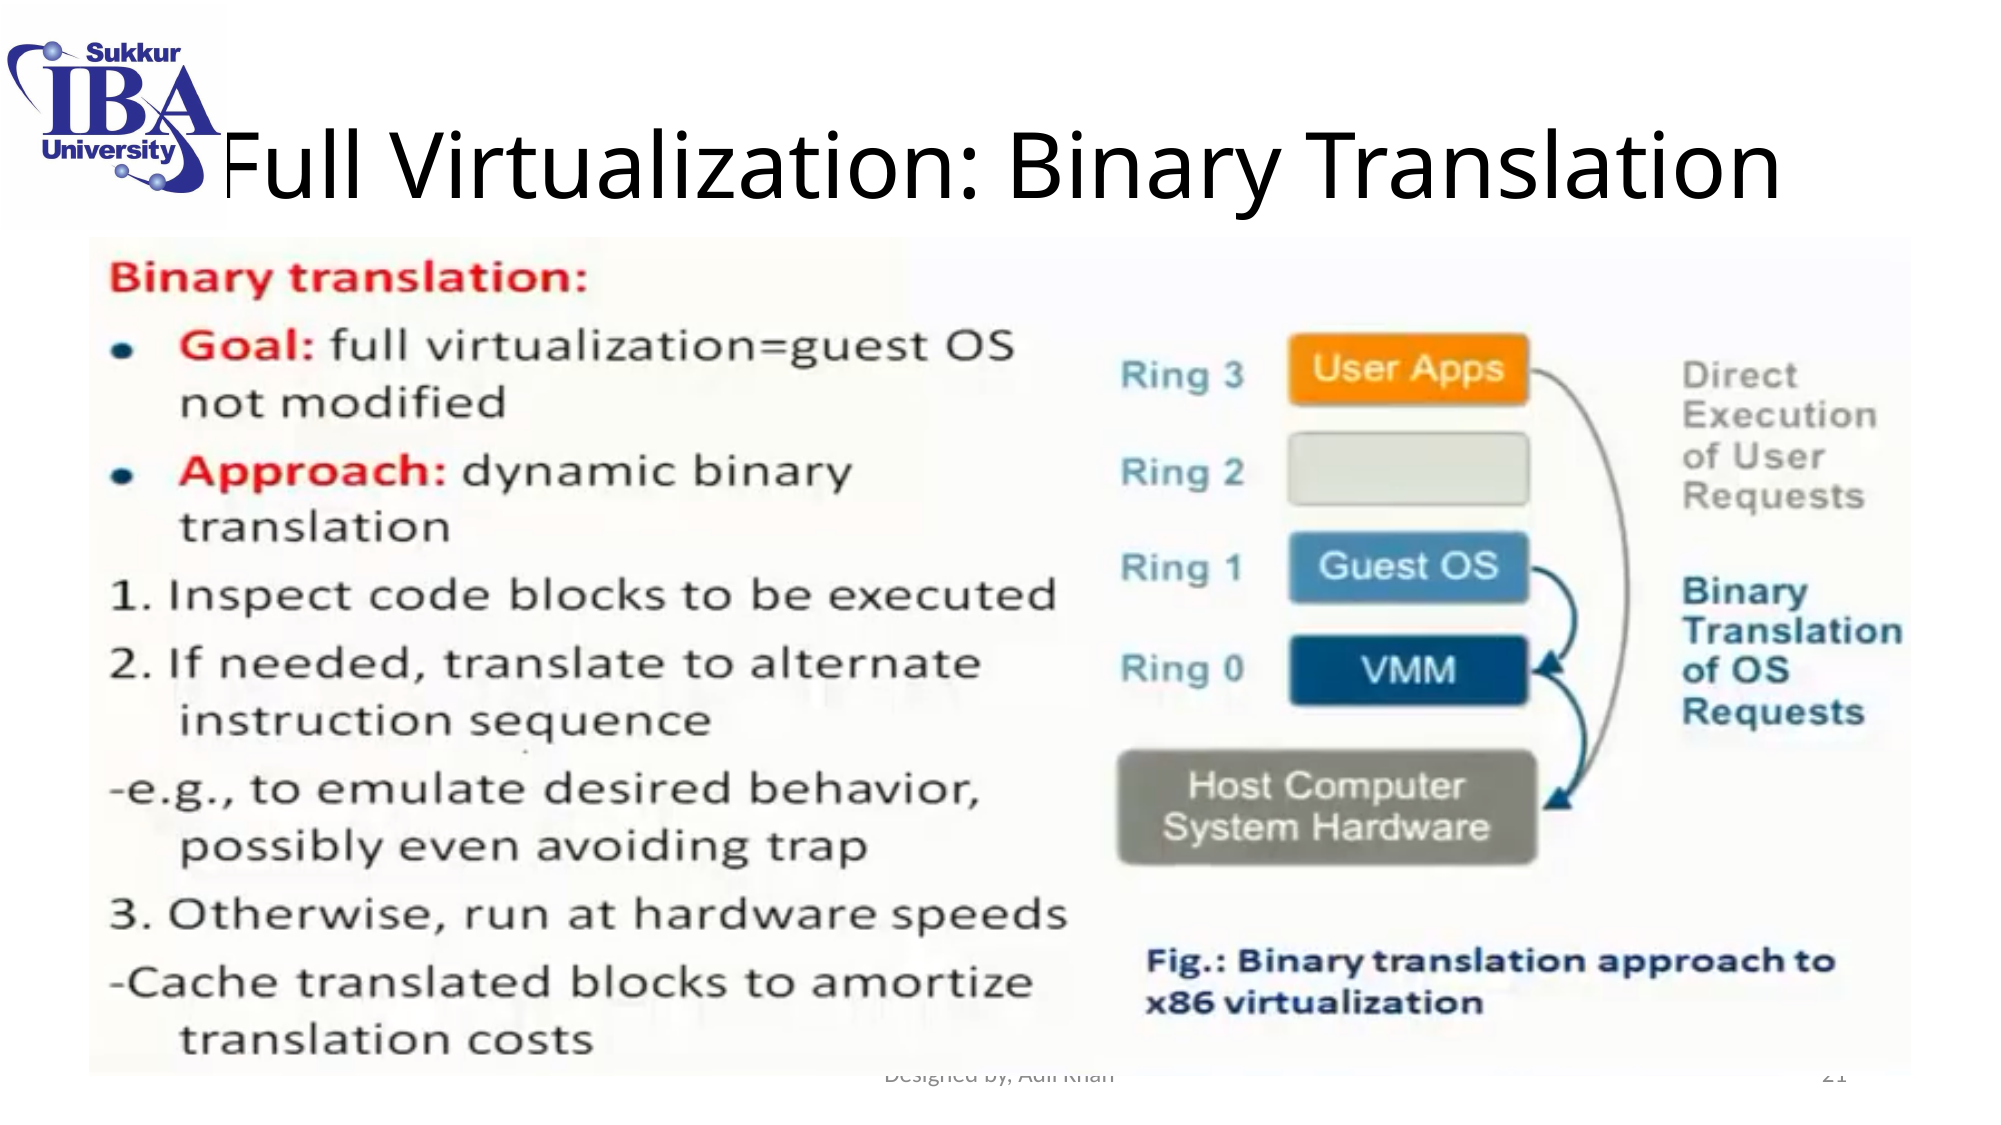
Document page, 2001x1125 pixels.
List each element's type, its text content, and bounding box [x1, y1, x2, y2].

picture [1, 4, 227, 230]
title Full Virtualization: Binary Translation [137, 59, 1863, 237]
slide_number 21 [1412, 1076, 1863, 1103]
footer Designed by, Adil Khan [662, 1076, 1338, 1103]
picture [89, 237, 1911, 1076]
